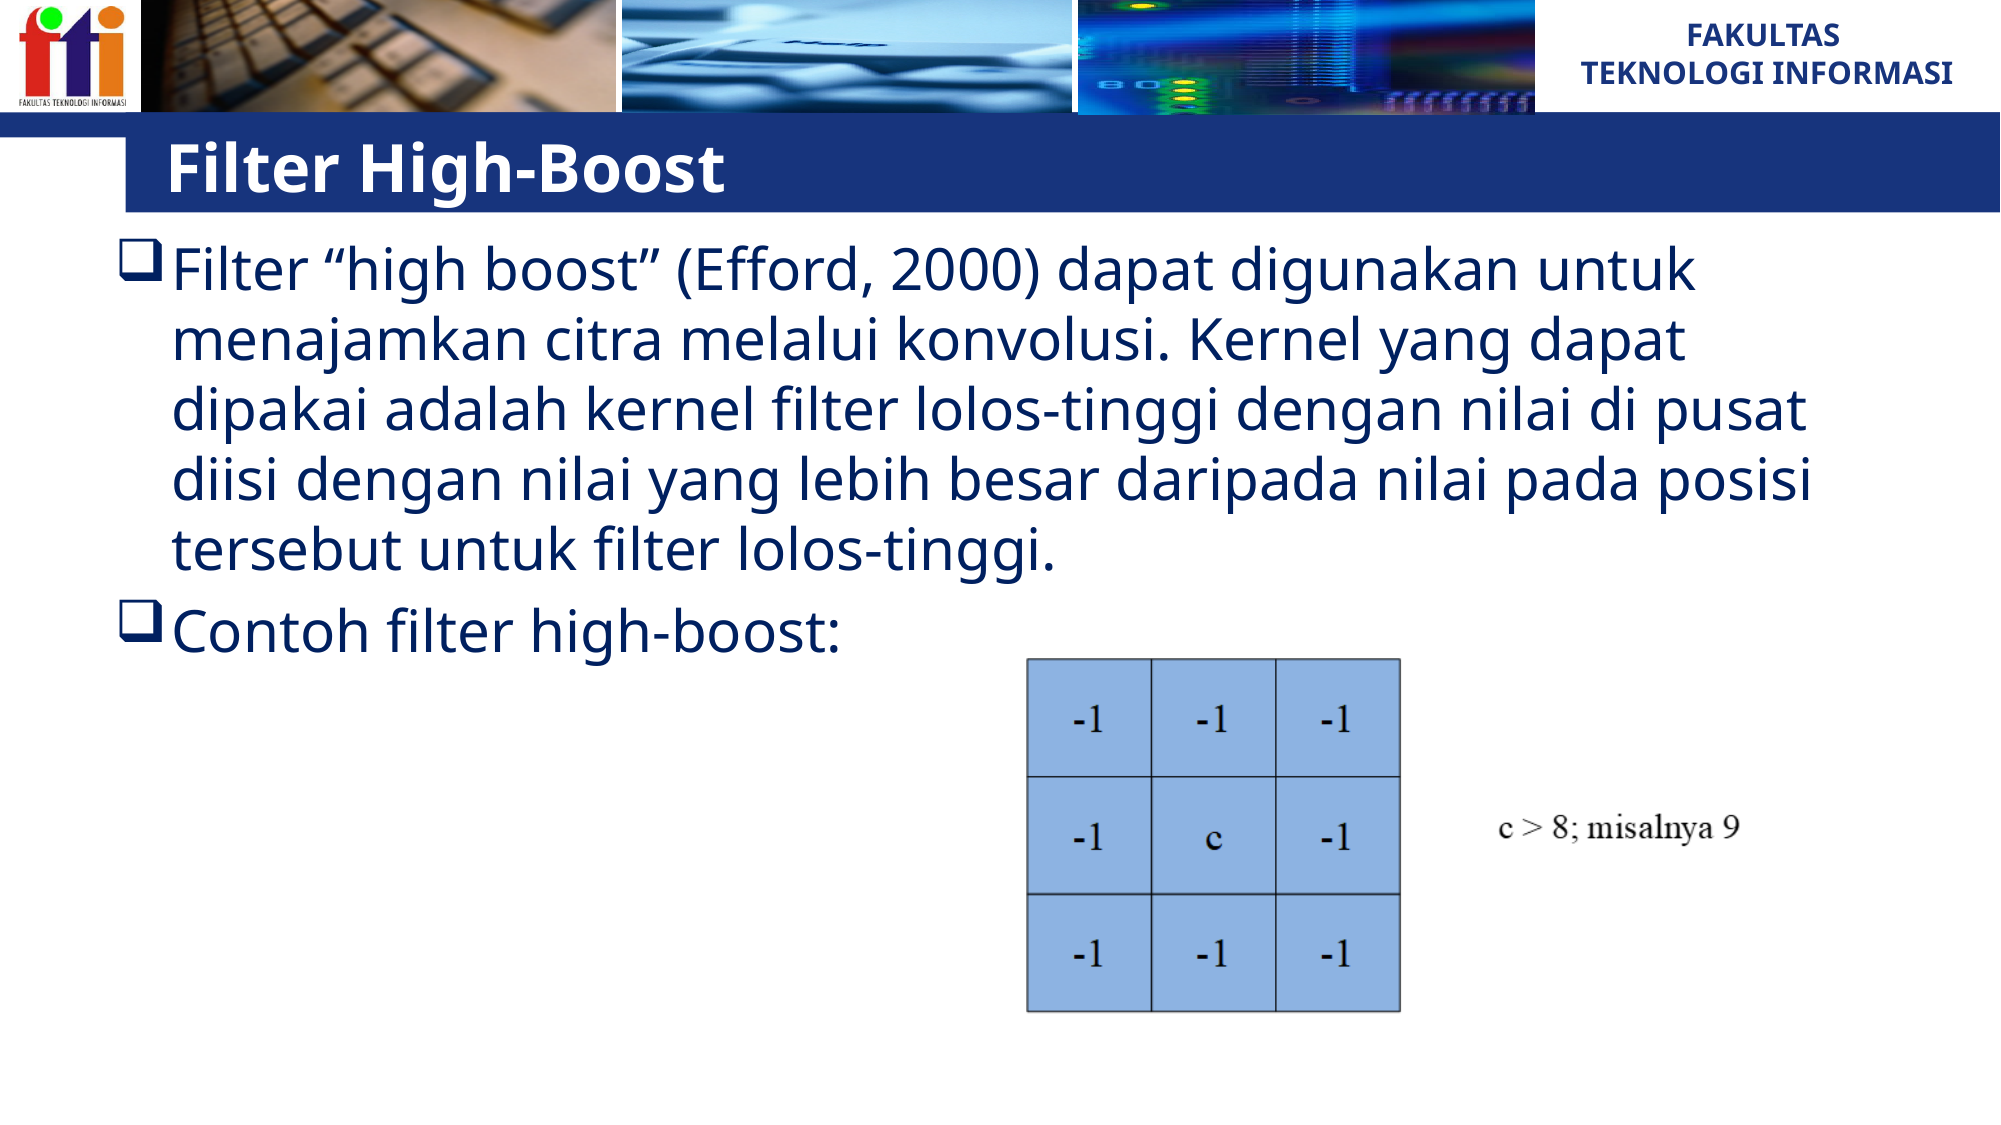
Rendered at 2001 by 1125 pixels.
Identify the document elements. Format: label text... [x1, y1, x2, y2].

picture [141, 0, 616, 112]
list Filter “high boost” (Efford, 2000) dapat digunakan untuk menajamkan citra melalui konvolusi. Kernel yang dapat dipakai adalah kernel filter lolos-tinggi dengan nilai di pusat diisi dengan nilai yang lebih besar daripada nilai pada posisi tersebut untuk filter lolos-tinggi. Contoh filter high-boost: [99, 224, 1901, 1038]
picture [19, 6, 126, 106]
picture [994, 635, 1768, 1039]
picture [622, 0, 1072, 113]
picture [1078, 0, 1535, 115]
title Filter High-Boost [149, 119, 1934, 213]
